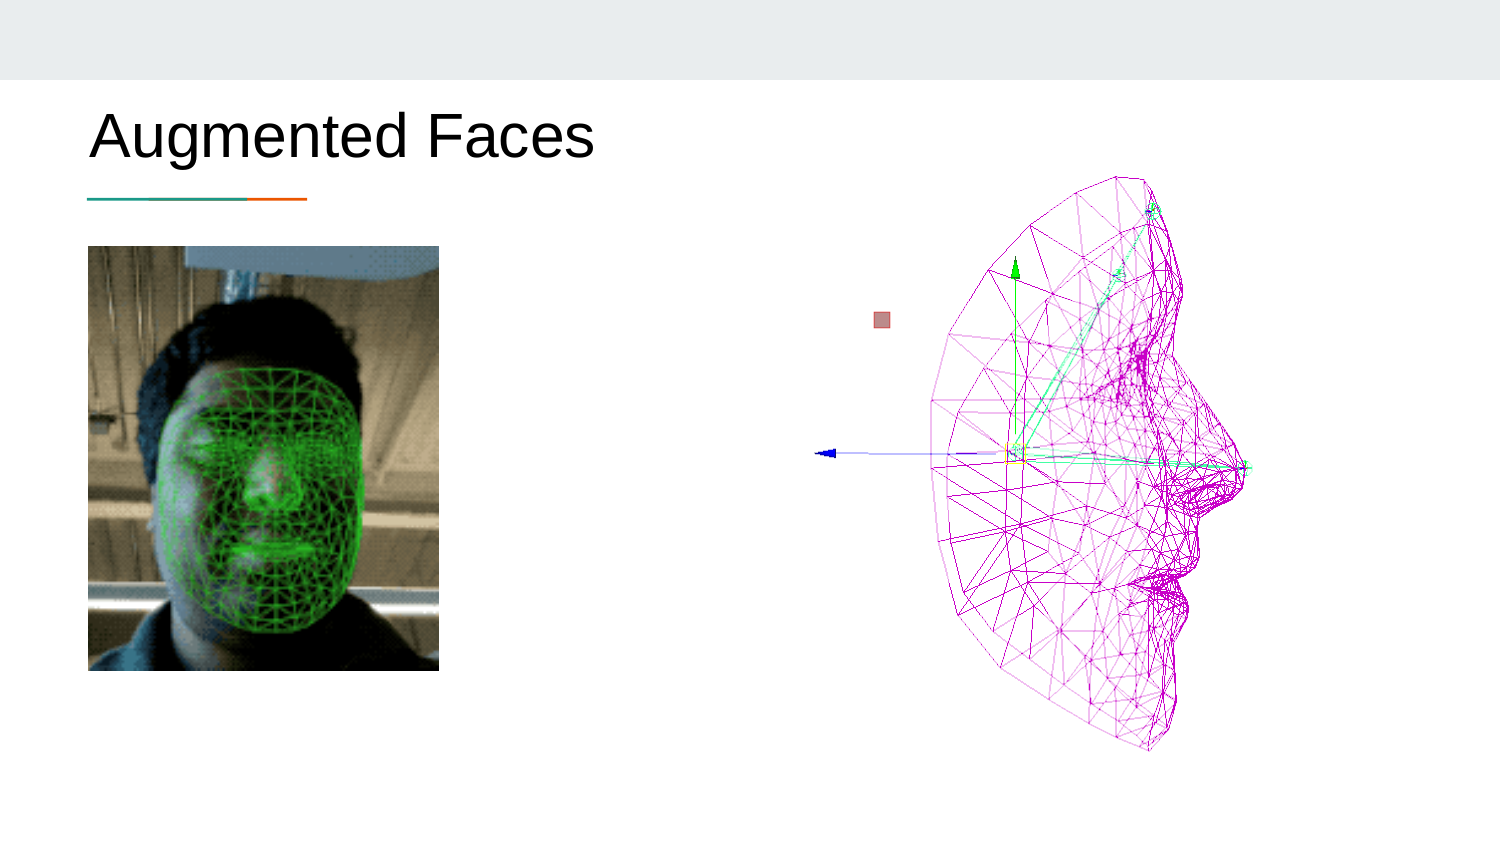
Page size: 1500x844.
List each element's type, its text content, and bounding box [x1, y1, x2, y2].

text_box Augmented Faces [74, 79, 1162, 184]
picture [749, 145, 1347, 772]
picture [88, 246, 439, 671]
